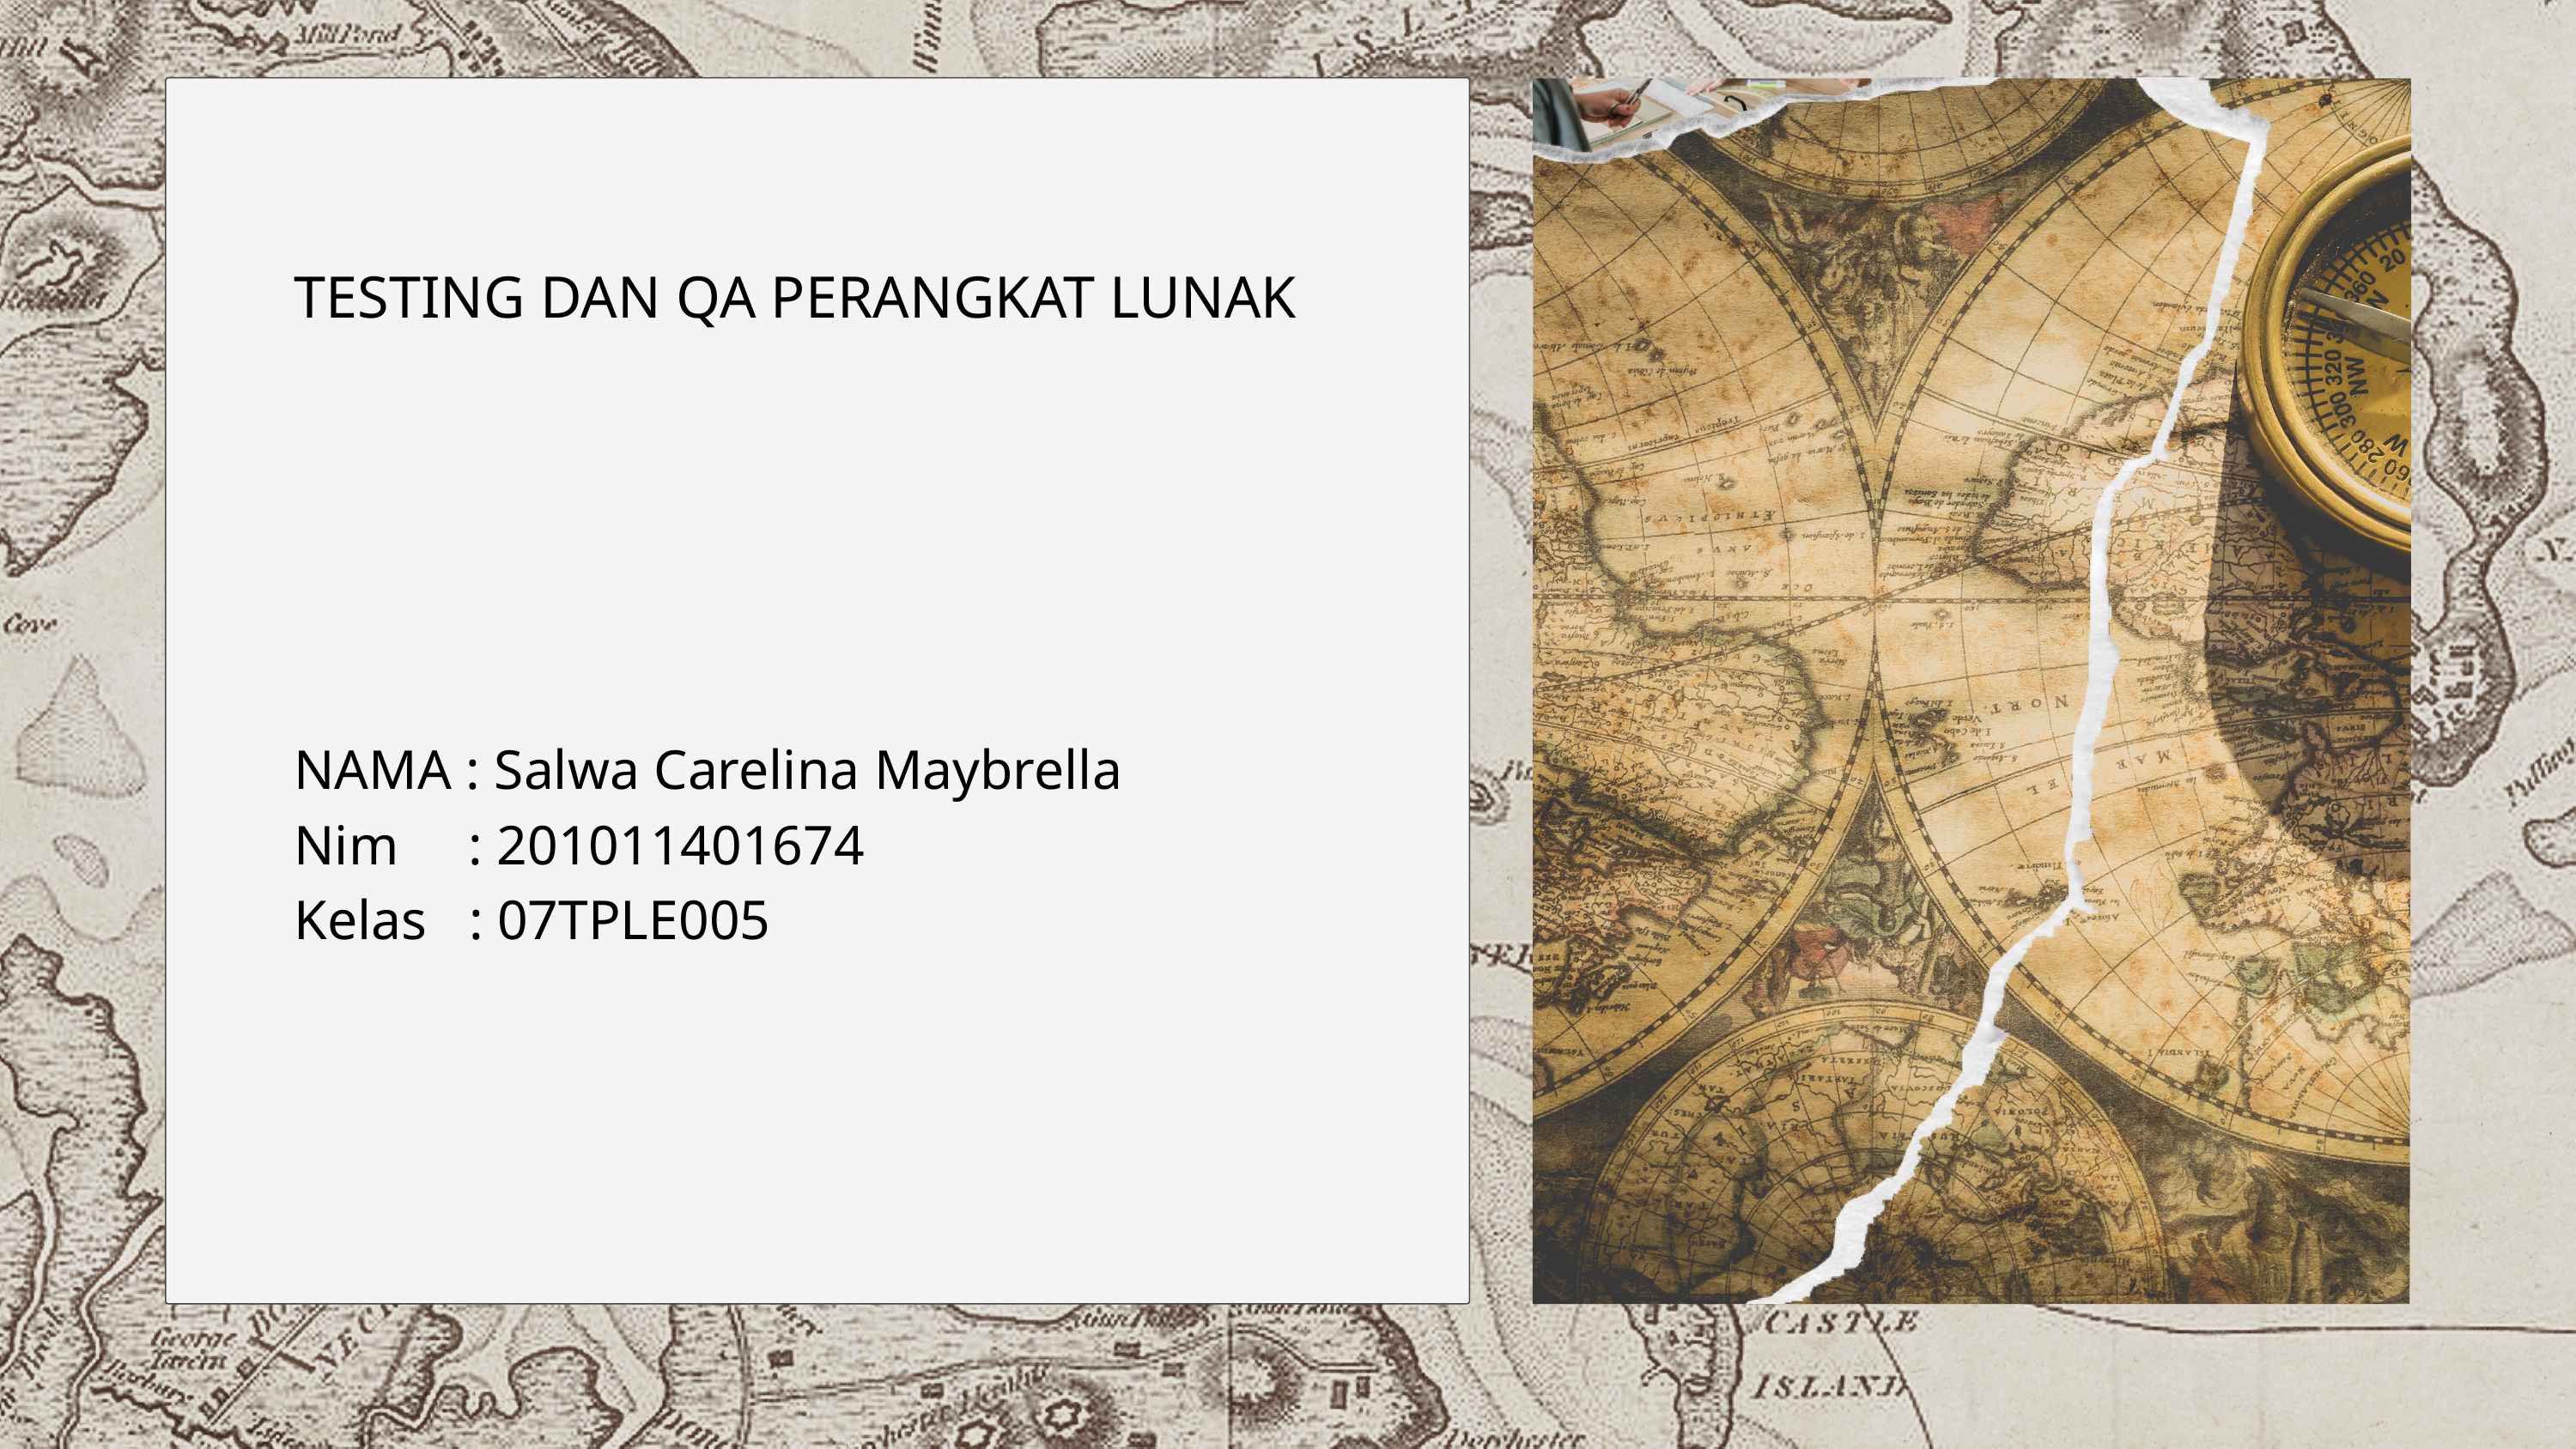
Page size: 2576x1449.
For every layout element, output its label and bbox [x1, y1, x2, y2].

text_box [0, 0, 2576, 1449]
picture [1531, 77, 2410, 1305]
text_box [204, 39, 1431, 1343]
text_box [1532, 77, 2411, 1304]
